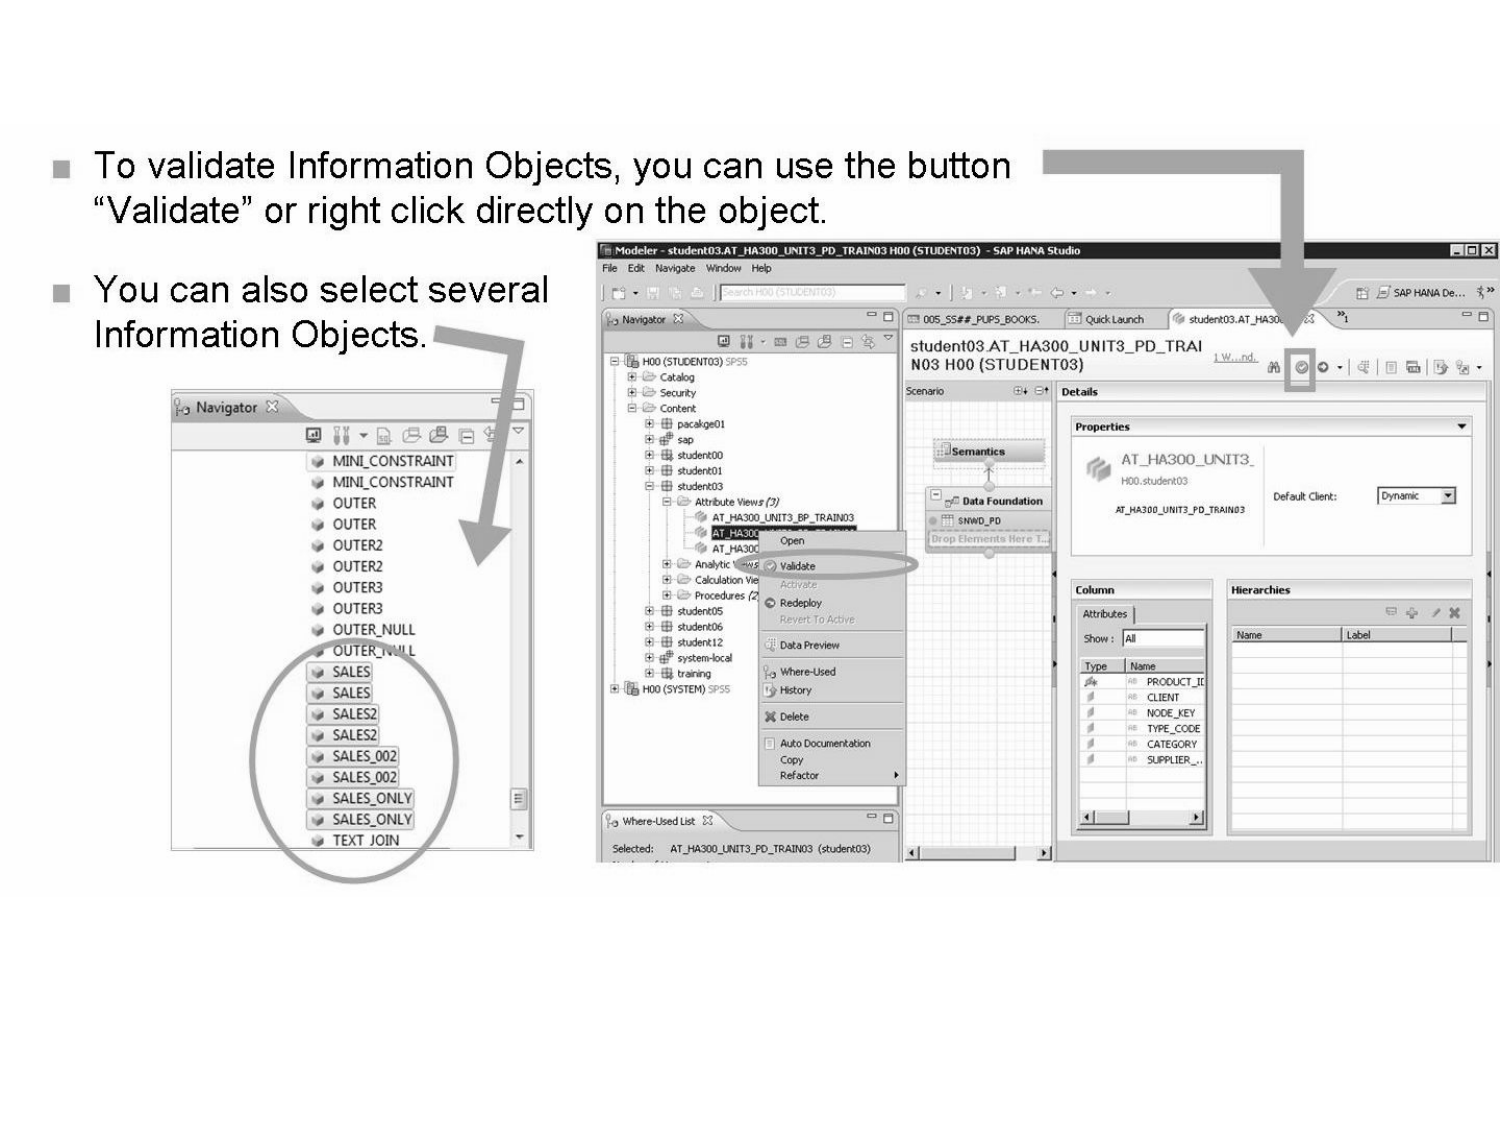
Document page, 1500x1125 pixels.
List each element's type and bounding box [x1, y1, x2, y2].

picture [0, 124, 1500, 898]
